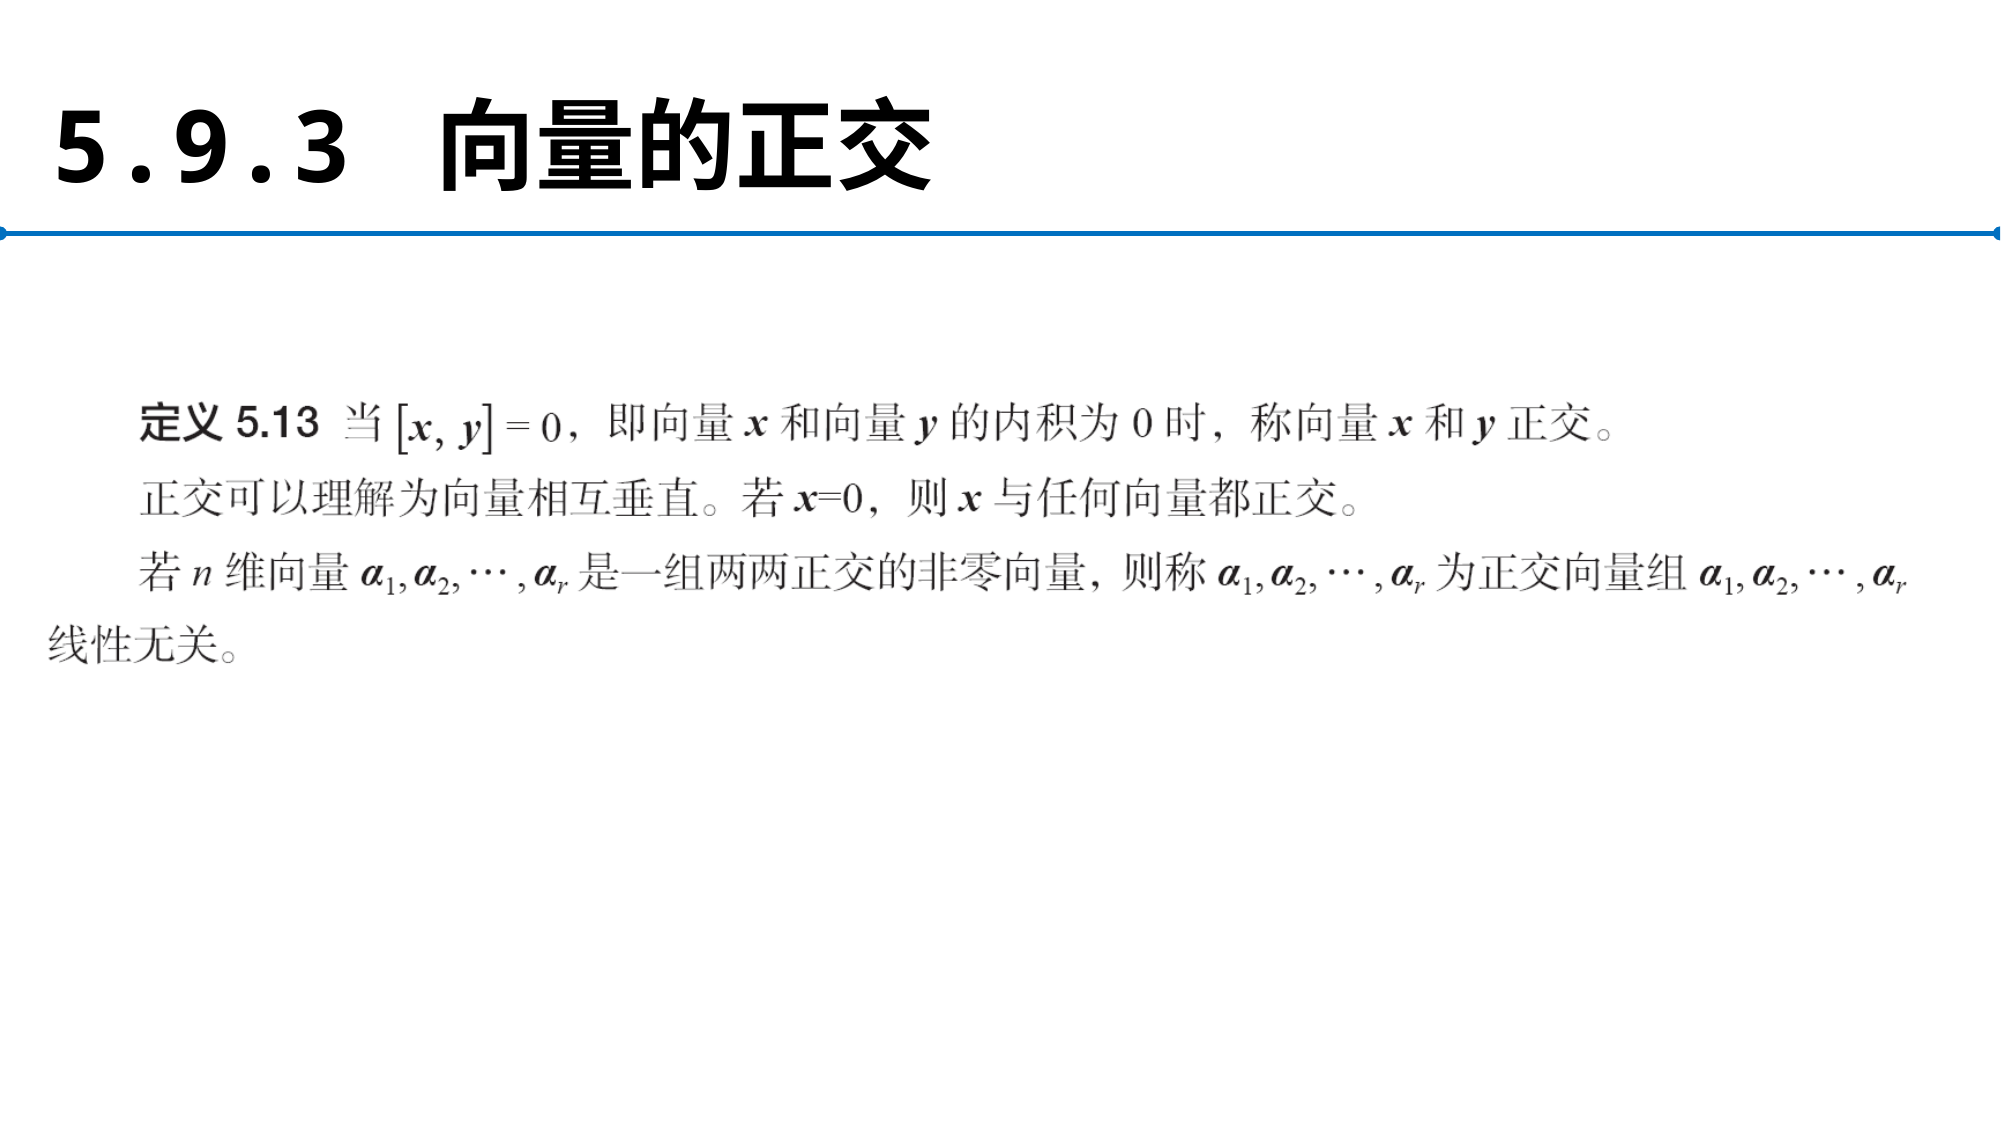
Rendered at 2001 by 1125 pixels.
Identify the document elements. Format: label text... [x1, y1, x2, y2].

picture [36, 377, 1967, 677]
title 5.9.3 向量的正交 [36, 41, 1863, 260]
